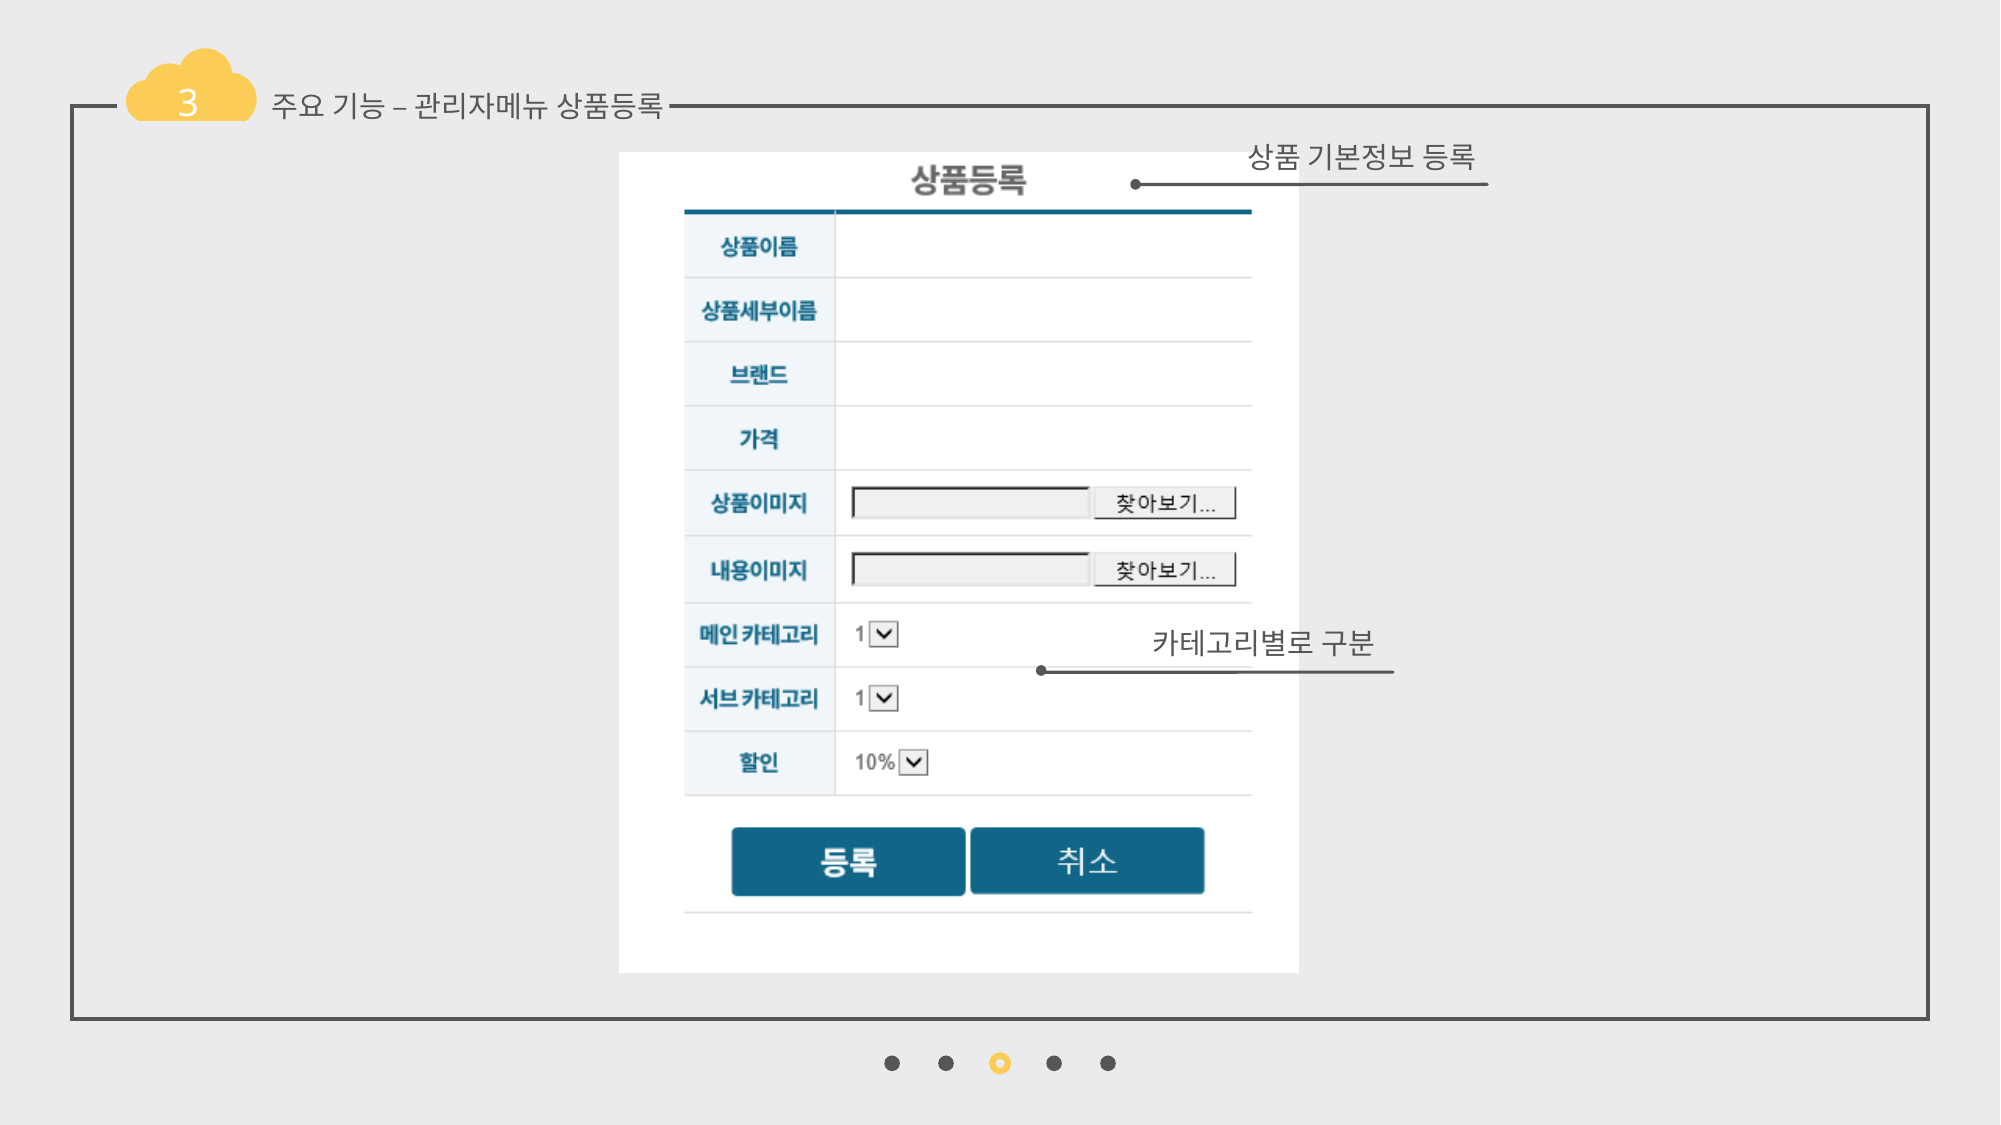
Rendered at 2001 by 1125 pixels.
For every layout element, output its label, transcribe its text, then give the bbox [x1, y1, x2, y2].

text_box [884, 1055, 1116, 1072]
text_box [71, 105, 1929, 1020]
text_box 주요 기능 – 관리자메뉴 상품등록 [257, 81, 681, 131]
text_box [116, 85, 125, 131]
text_box 카테고리별로 구분 [1300, 617, 1412, 668]
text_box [125, 48, 257, 133]
picture [619, 152, 1300, 973]
text_box 상품 기본정보 등록 [1232, 131, 1506, 182]
